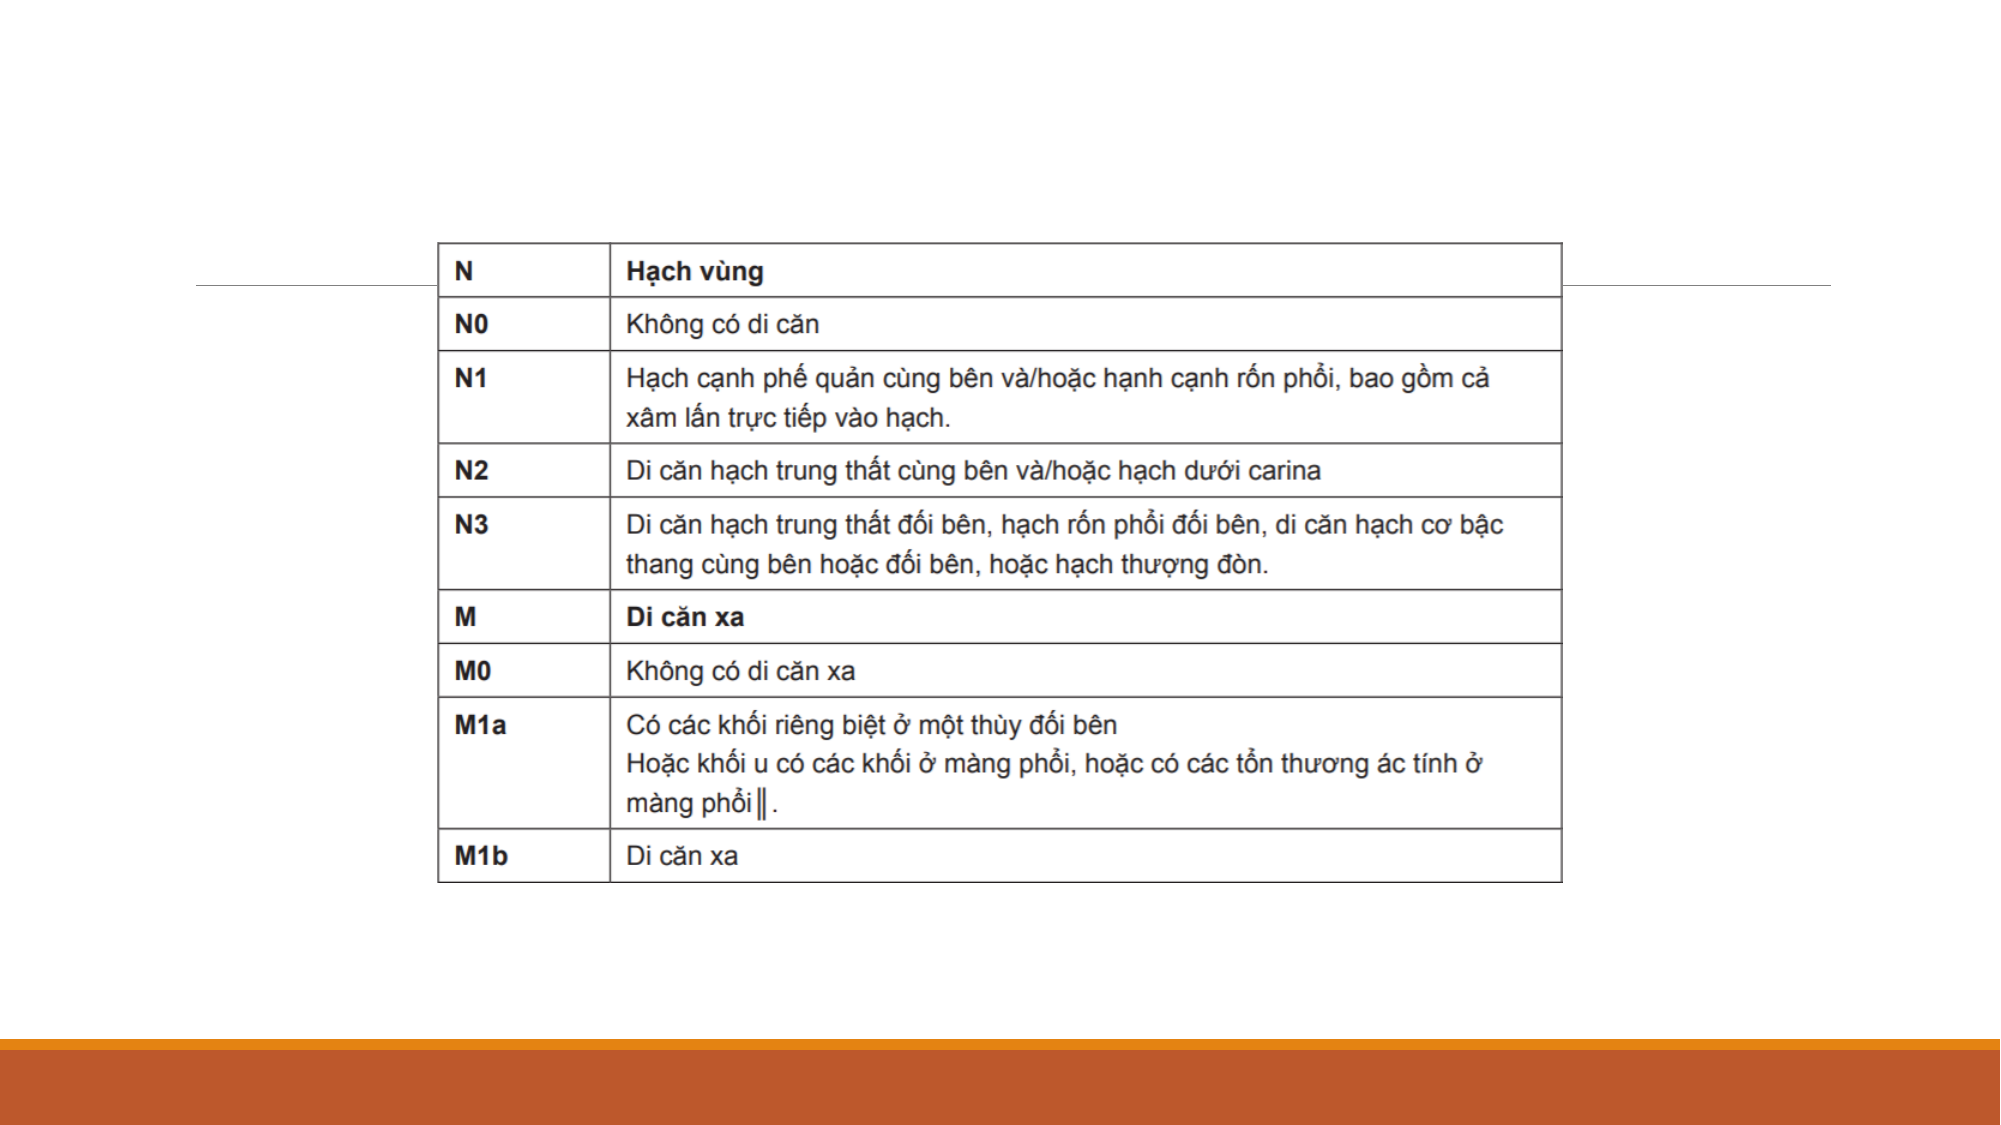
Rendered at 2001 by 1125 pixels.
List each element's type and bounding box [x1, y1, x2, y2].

list [436, 242, 1563, 883]
